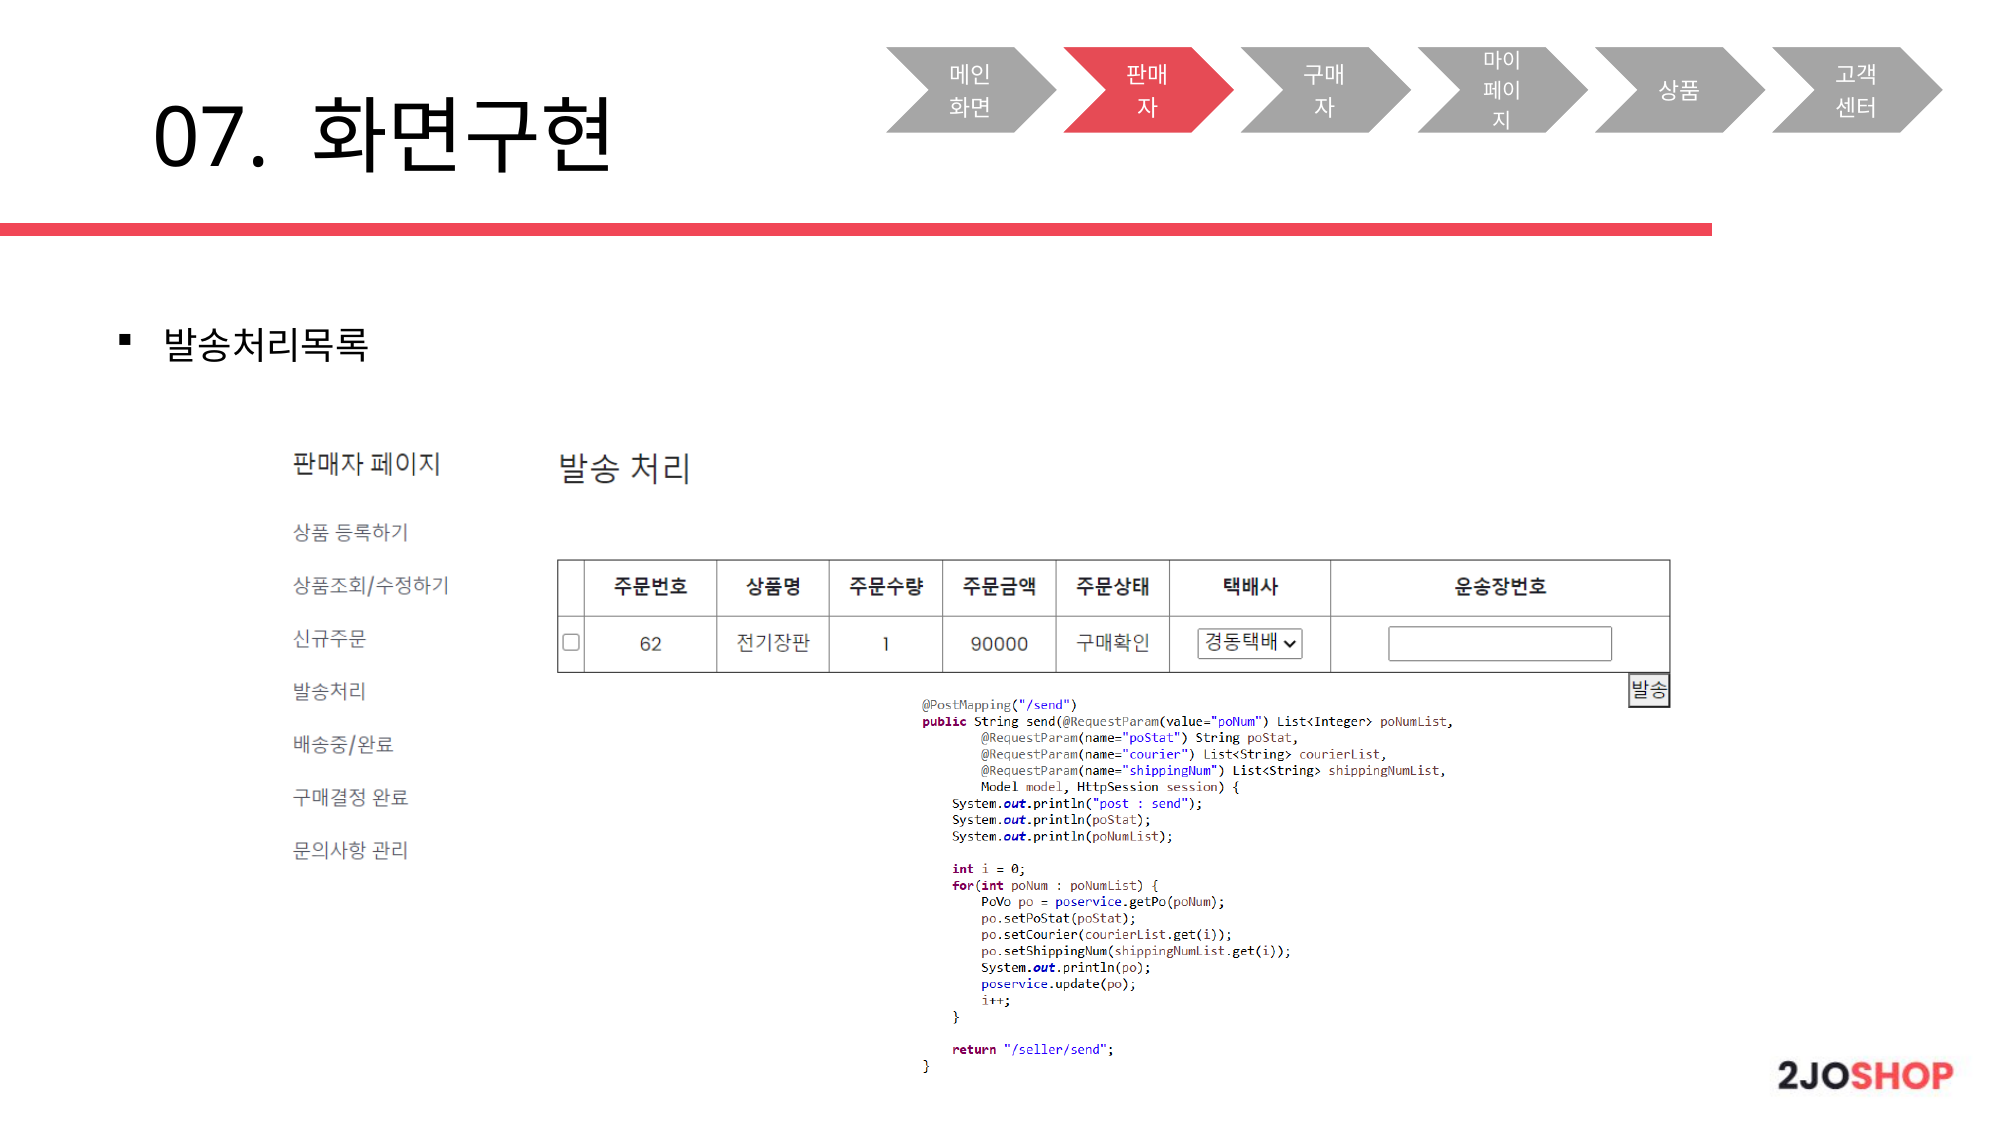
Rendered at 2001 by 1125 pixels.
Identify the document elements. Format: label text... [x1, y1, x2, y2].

picture [1750, 1036, 1975, 1112]
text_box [882, 45, 1946, 135]
text_box 발송처리목록 [101, 314, 386, 375]
picture [909, 690, 1607, 1087]
title 07. 화면구현 [137, 59, 1863, 219]
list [271, 425, 1697, 904]
